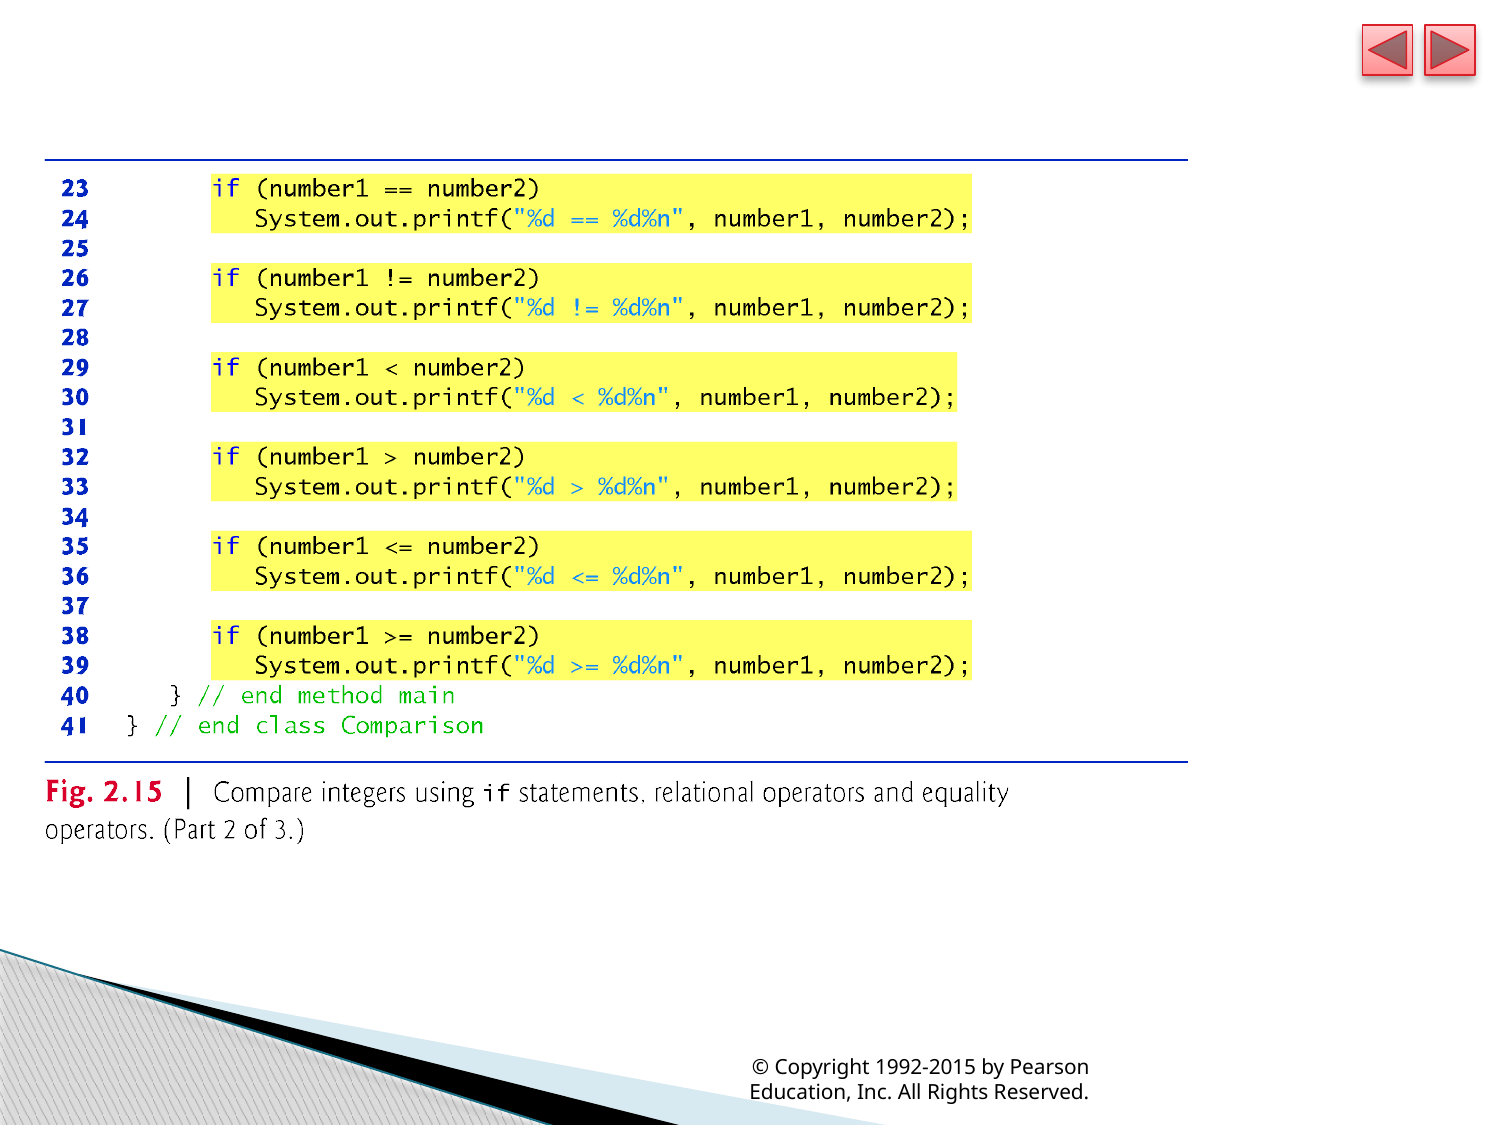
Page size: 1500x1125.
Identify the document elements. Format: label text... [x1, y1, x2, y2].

footer © Copyright 1992-2015 by Pearson Education, Inc. All Rights Reserved. [650, 1051, 1105, 1112]
picture [0, 106, 1500, 1018]
